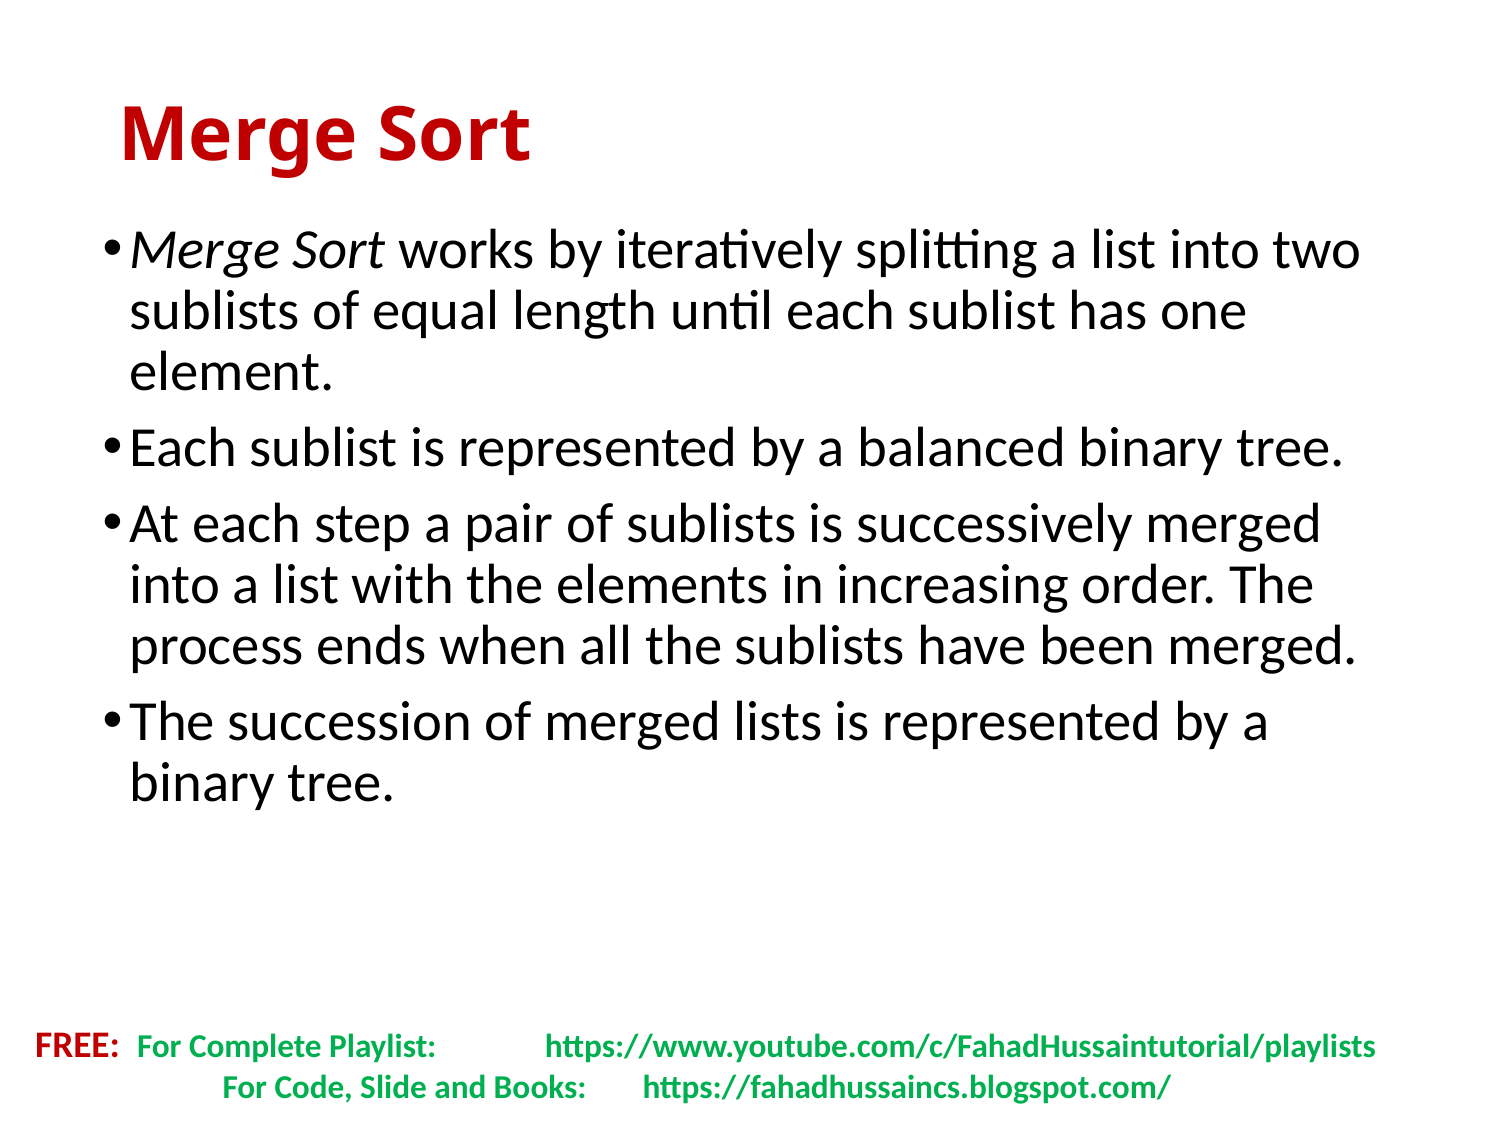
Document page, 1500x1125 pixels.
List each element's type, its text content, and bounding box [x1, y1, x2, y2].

list Merge Sort works by iteratively splitting a list into two sublists of equal length until each sublist has one element. Each sublist is represented by a balanced binary tree. At each step a pair of sublists is successively merged into a list with the elements in increasing order. The process ends when all the sublists have been merged. The succession of merged lists is represented by a binary tree. [87, 212, 1382, 927]
title Merge Sort [103, 59, 1397, 213]
text_box FREE: For Complete Playlist: https://www.youtube.com/c/FahadHussaintutorial/playlists For Code, Slide and Books: https://fahadhussaincs.blogspot.com/ [20, 1012, 1480, 1113]
